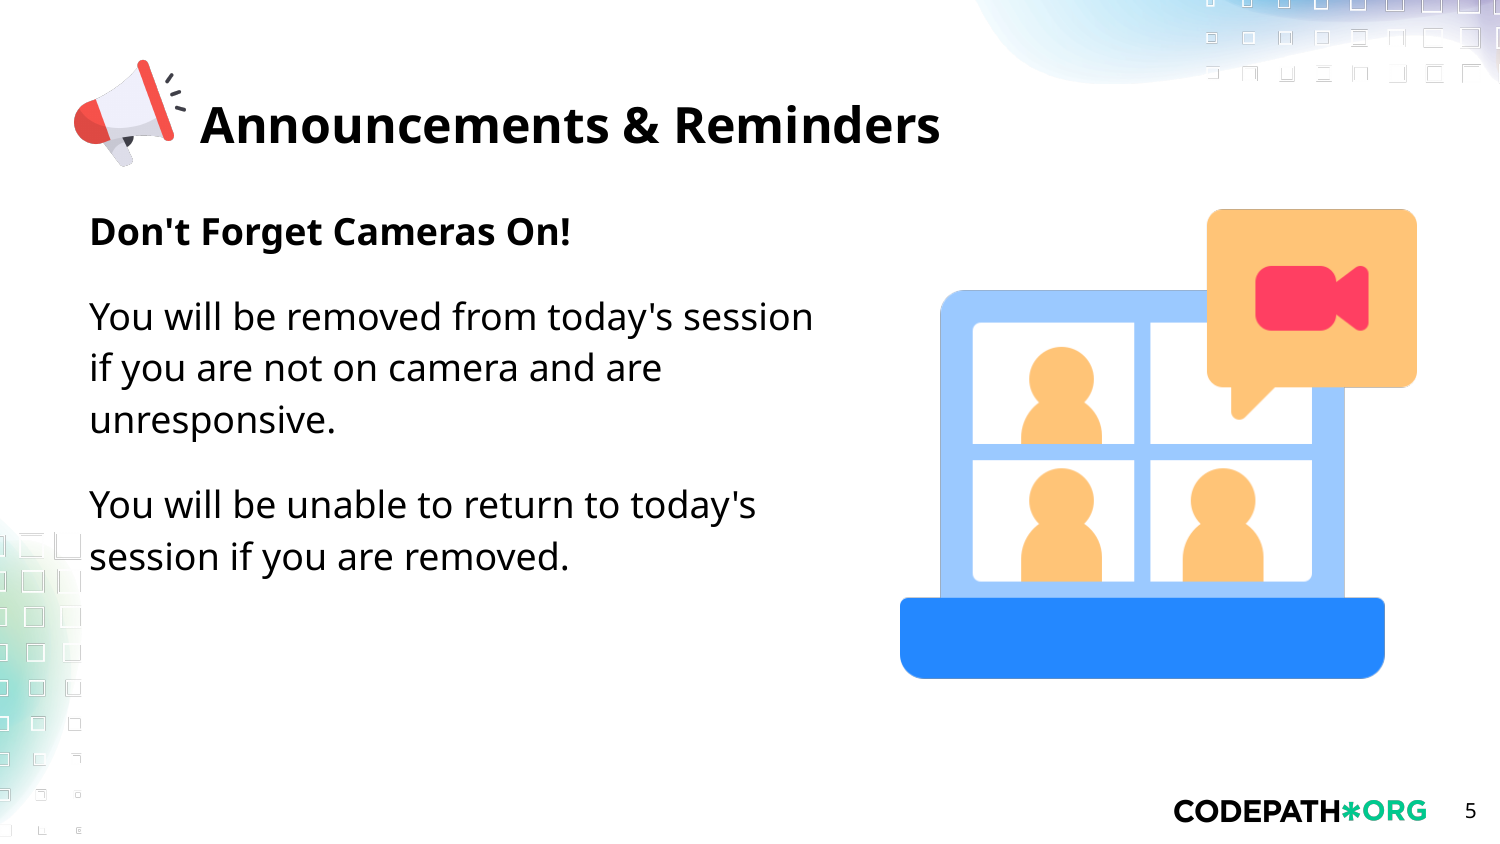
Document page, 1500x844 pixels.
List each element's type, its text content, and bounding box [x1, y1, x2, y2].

picture [0, 451, 166, 844]
picture [1173, 799, 1401, 823]
slide_number ‹#› [1401, 786, 1492, 837]
picture [73, 57, 186, 170]
list Don't Forget Cameras On! You will be removed from today's session if you are not on camera and are unresponsive. You will be unable to return to today's session if you are removed. [74, 185, 856, 691]
picture [899, 185, 1418, 703]
title Announcements & Reminders [190, 78, 1426, 173]
picture [950, 0, 1500, 96]
